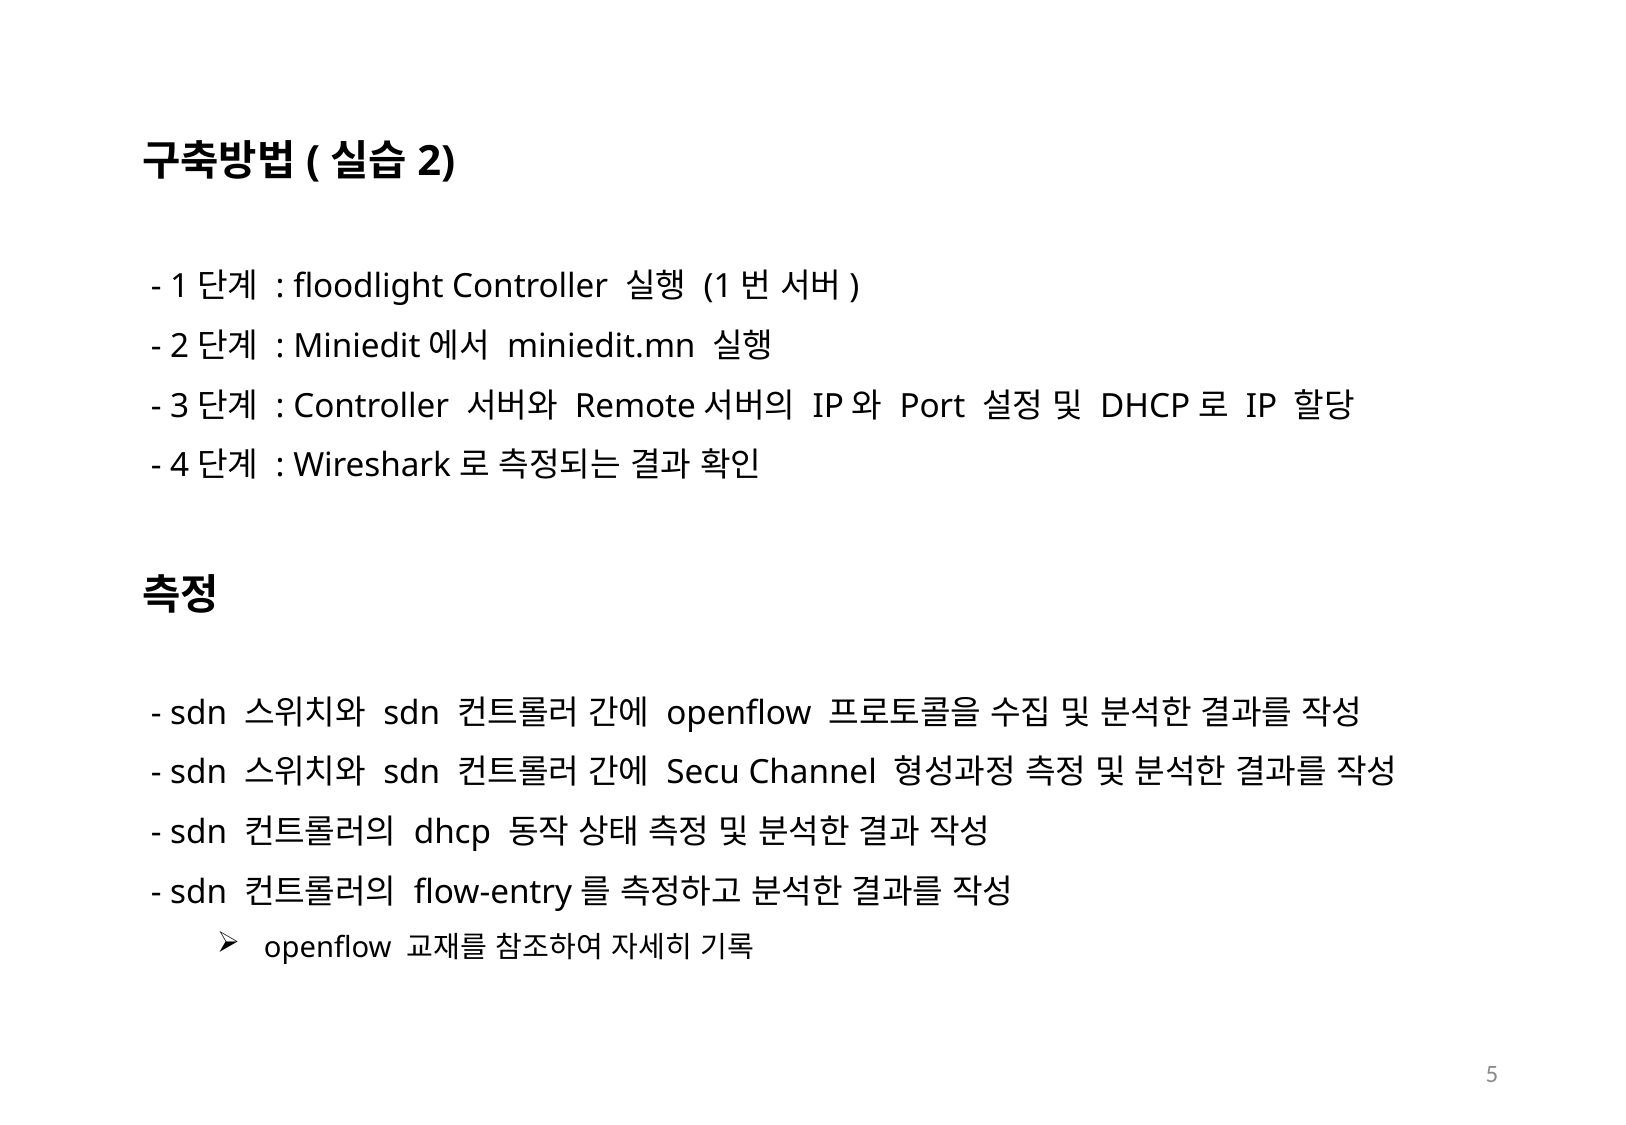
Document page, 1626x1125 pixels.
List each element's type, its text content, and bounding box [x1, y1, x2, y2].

slide_number 5 [1147, 1042, 1514, 1103]
text_box 구축방법(실습2) - 1단계 : floodlight Controller 실행 (1번 서버) - 2단계 : Miniedit에서 miniedit.mn 실행 - 3단계 : Controller 서버와 Remote서버의 IP와 Port 설정 및 DHCP로 IP 할당 - 4단계 : Wireshark로 측정되는 결과 확인 측정 - sdn 스위치와 sdn 컨트롤러 간에 openflow 프로토콜을 수집 및 분석한 결과를 작성 - sdn 스위치와 sdn 컨트롤러 간에 Secu Channel 형성과정 측정 및 분석한 결과를 작성 - sdn 컨트롤러의 dhcp 동작 상태 측정 및 분석한 결과 작성 - sdn 컨트롤러의 flow-entry를 측정하고 분석한 결과를 작성 openflow 교재를 참조하여 자세히 기록 [127, 101, 1463, 1063]
